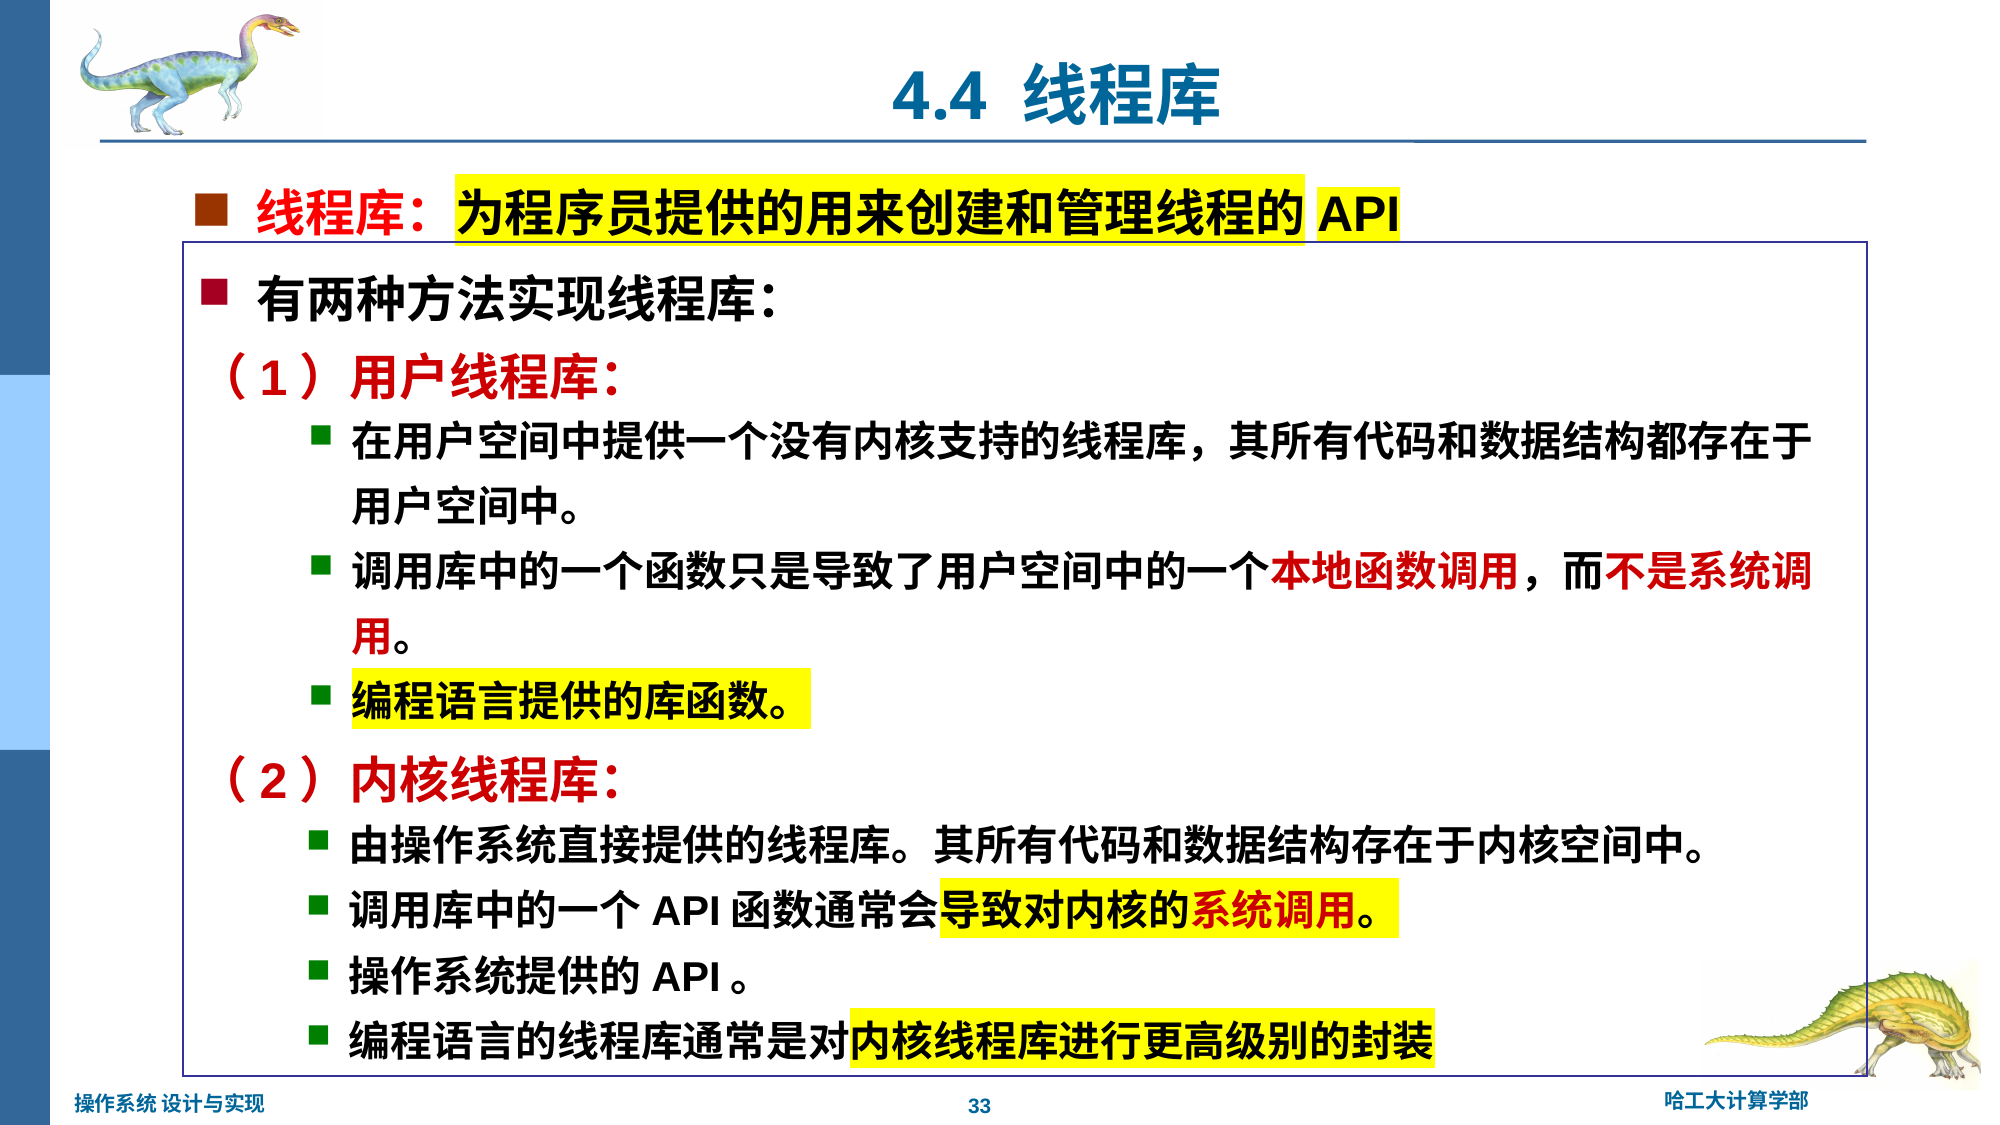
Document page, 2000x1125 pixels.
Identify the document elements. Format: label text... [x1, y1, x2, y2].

text_box 线程库：为程序员提供的用来创建和管理线程的API [183, 156, 1845, 242]
text_box 由操作系统直接提供的线程库。其所有代码和数据结构存在于内核空间中。 调用库中的一个API函数通常会导致对内核的系统调用。 操作系统提供的API。 编程语言的线程库通常是对内核线程库进行更高级别的封装 [291, 796, 1848, 1072]
picture [62, 0, 324, 149]
text_box 在用户空间中提供一个没有内核支持的线程库，其所有代码和数据结构都存在于用户空间中。 调用库中的一个函数只是导致了用户空间中的一个本地函数调用，而不是系统调用。 编程语言提供的库函数。 [294, 392, 1861, 733]
picture [1700, 959, 1981, 1090]
text_box 有两种方法实现线程库： （1）用户线程库： （2）内核线程库： [182, 242, 1867, 1076]
text_box 4.4 线程库 [359, 45, 1755, 141]
